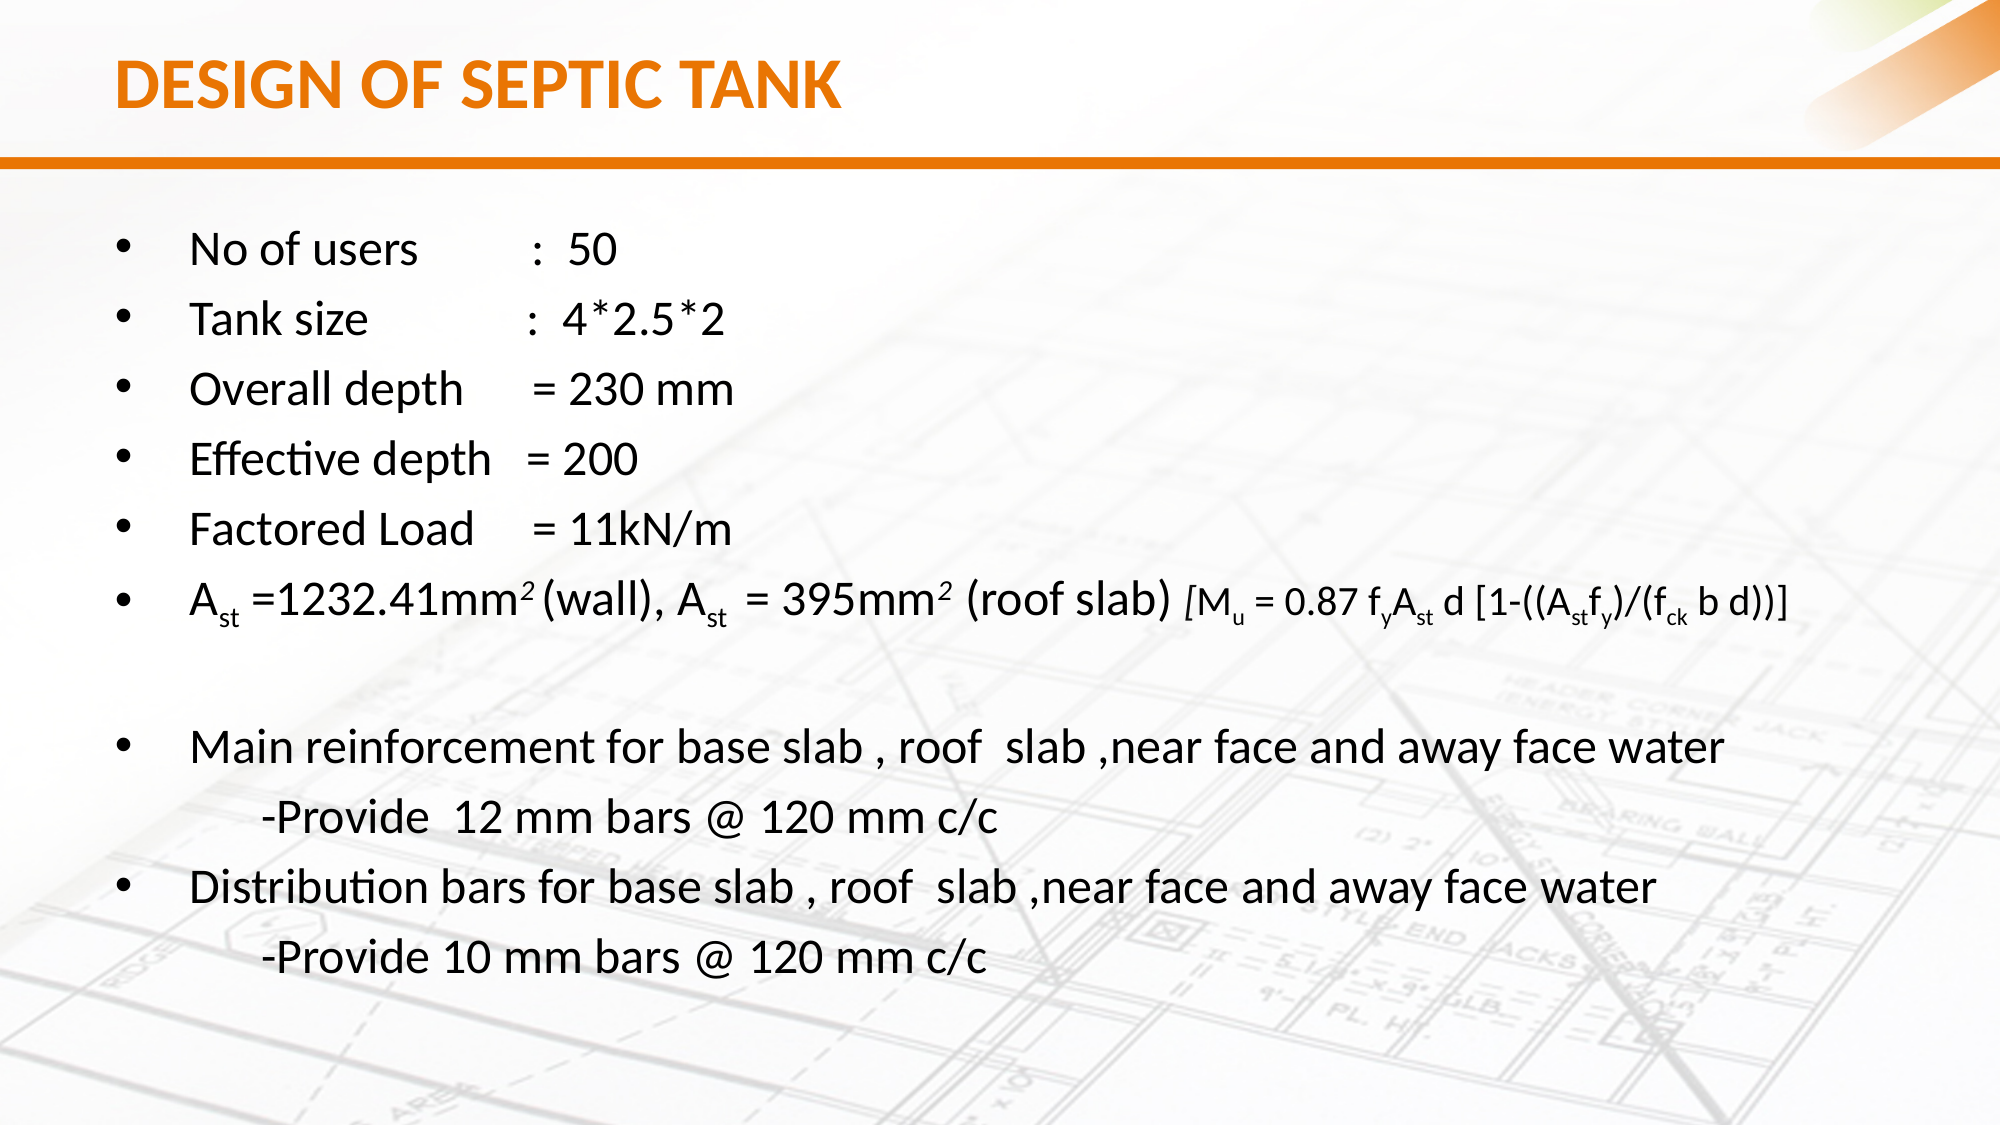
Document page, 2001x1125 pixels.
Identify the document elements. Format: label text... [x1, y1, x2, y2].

picture [0, 0, 2000, 1125]
list No of users : 50 Tank size : 4*2.5*2 Overall depth = 230 mm Effective depth = 200 Factored Load = 11kN/m Ast =1232.41mm2 (wall), Ast = 395mm2 (roof slab) [Mu = 0.87 fyAst d [1-((Astfy)/(fck b d))] Main reinforcement for base slab , roof slab ,near face and away face water -Provide 12 mm bars @ 120 mm c/c Distribution bars for base slab , roof slab ,near face and away face water -Provide 10 mm bars @ 120 mm c/c [99, 208, 1900, 1047]
title DESIGN OF SEPTIC TANK [99, 14, 1900, 145]
